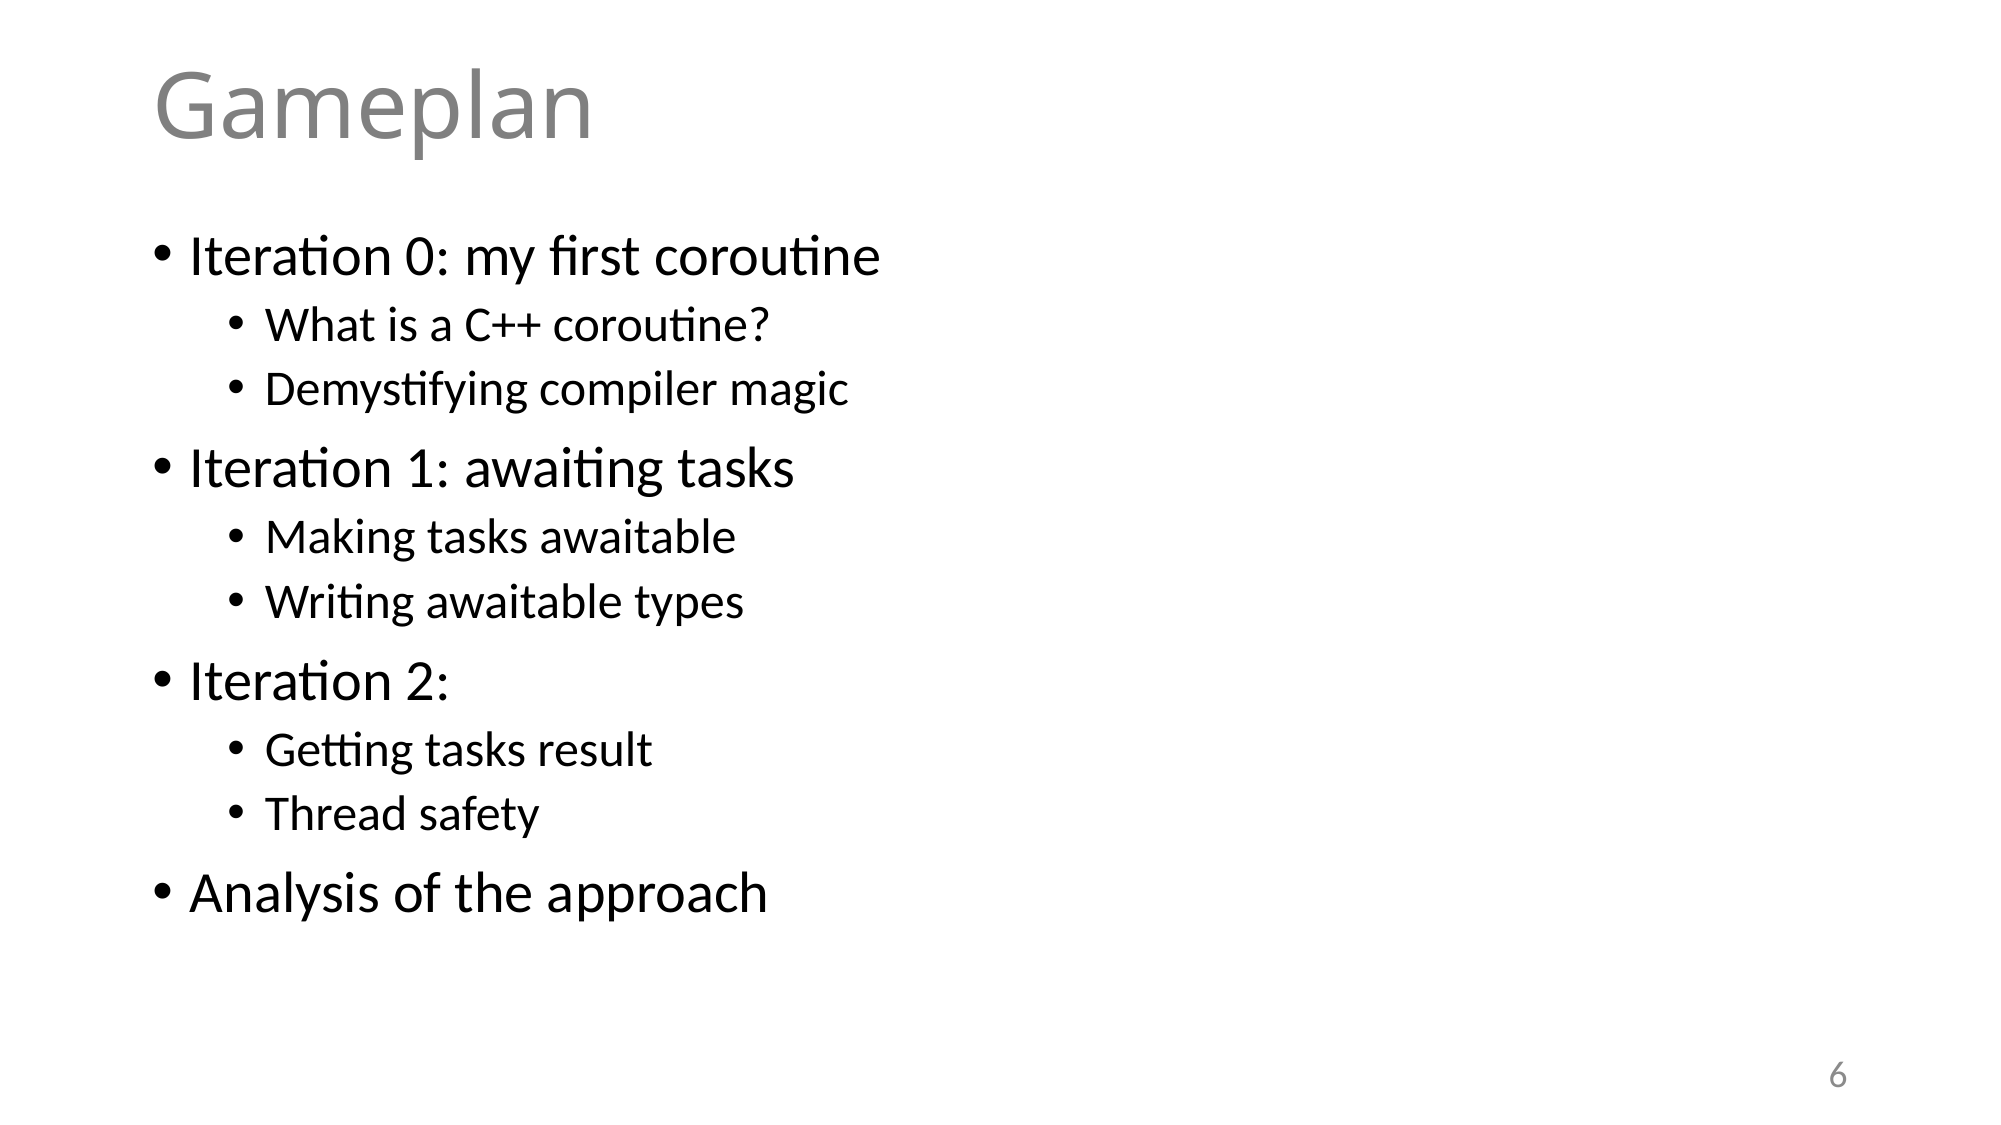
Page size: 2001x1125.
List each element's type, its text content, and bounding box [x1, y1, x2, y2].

list Iteration 0: my first coroutine What is a C++ coroutine? Demystifying compiler magic Iteration 1: awaiting tasks Making tasks awaitable Writing awaitable types Iteration 2: Getting tasks result Thread safety Analysis of the approach [137, 217, 1863, 1043]
slide_number 6 [1412, 1042, 1863, 1103]
title Gameplan [137, 0, 1863, 217]
